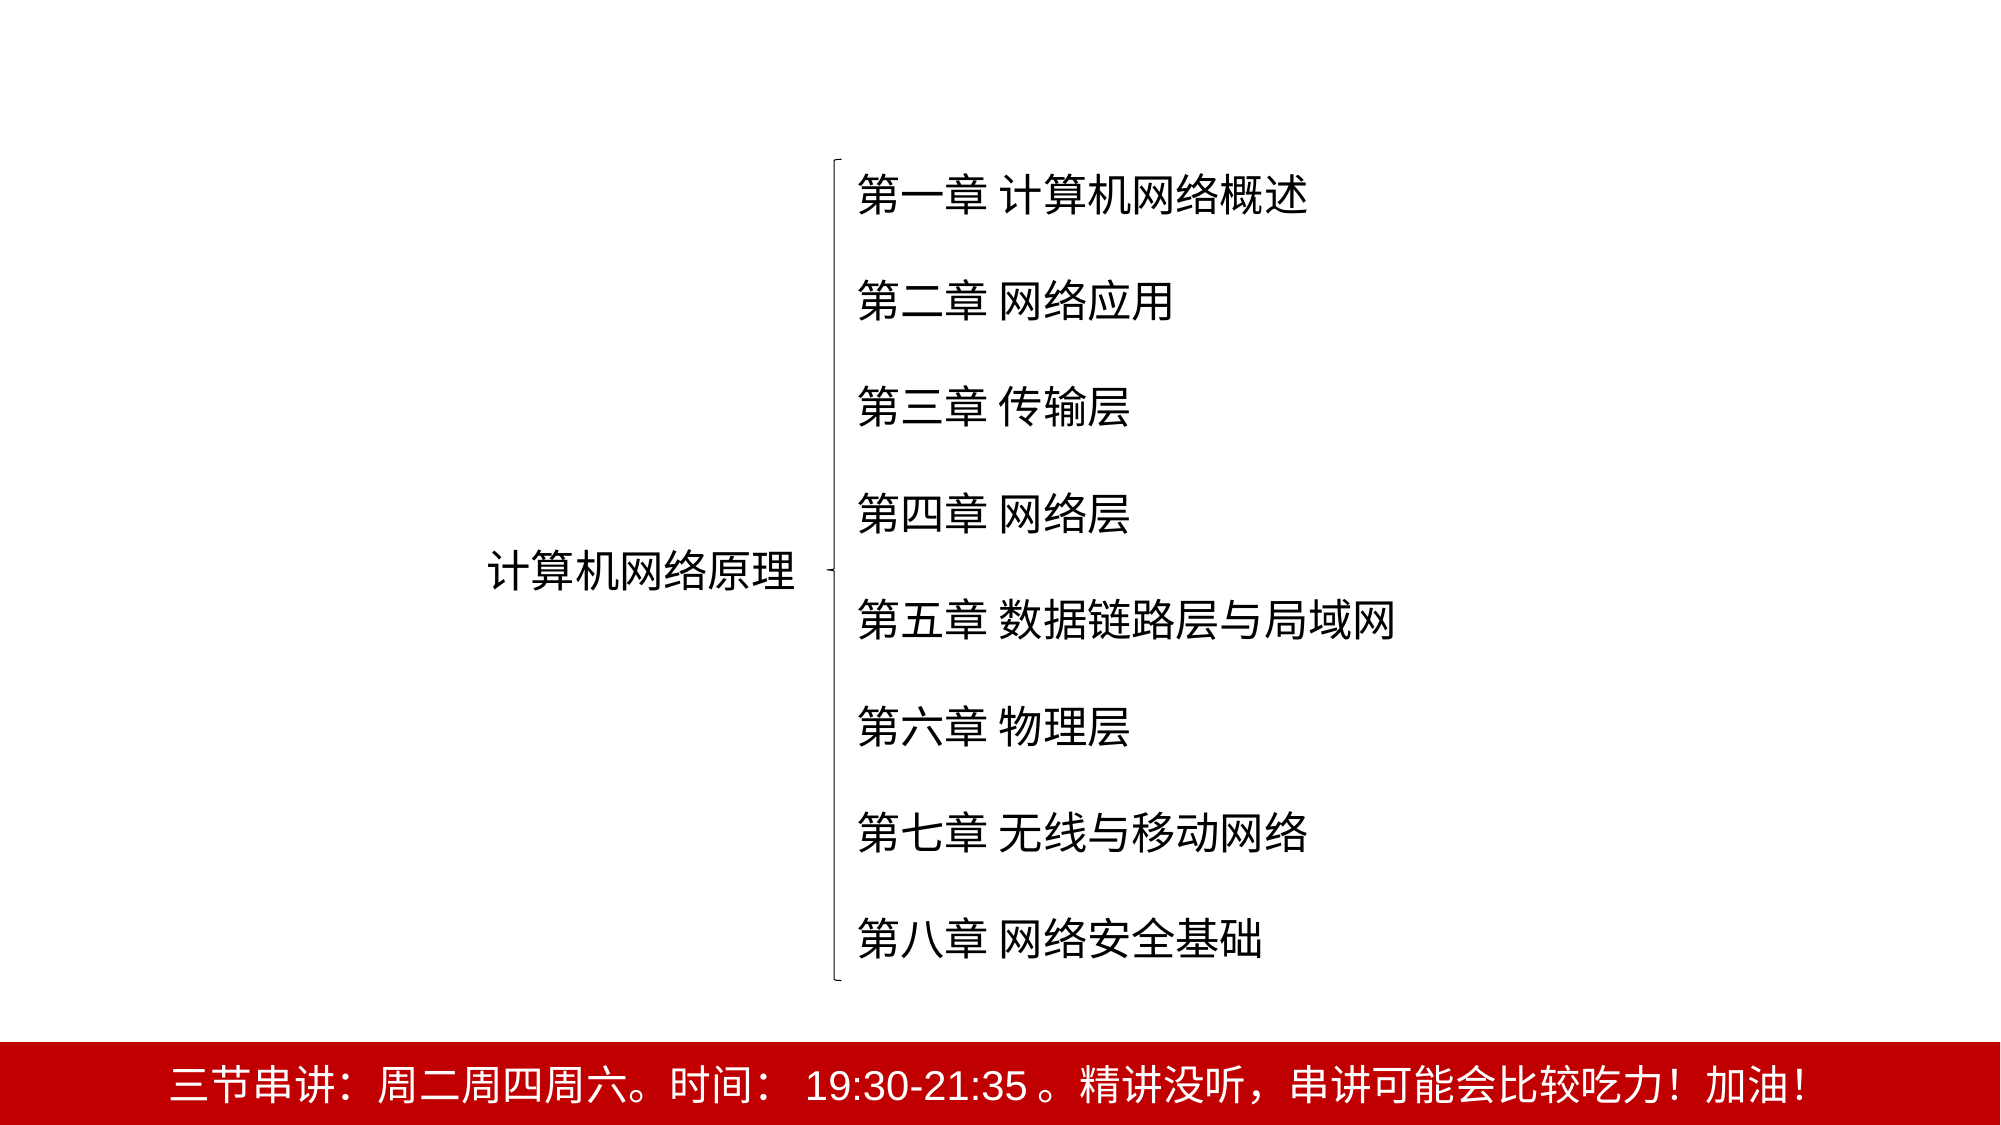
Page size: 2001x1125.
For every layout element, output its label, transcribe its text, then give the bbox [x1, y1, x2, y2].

text_box 计算机网络原理 [451, 535, 833, 604]
text_box 第一章 计算机网络概述 第二章 网络应用 第三章 传输层 第四章 网络层 第五章 数据链路层与局域网 第六章 物理层 第七章 无线与移动网络 第八章 网络安全基础 [842, 159, 1458, 973]
text_box [826, 158, 842, 982]
